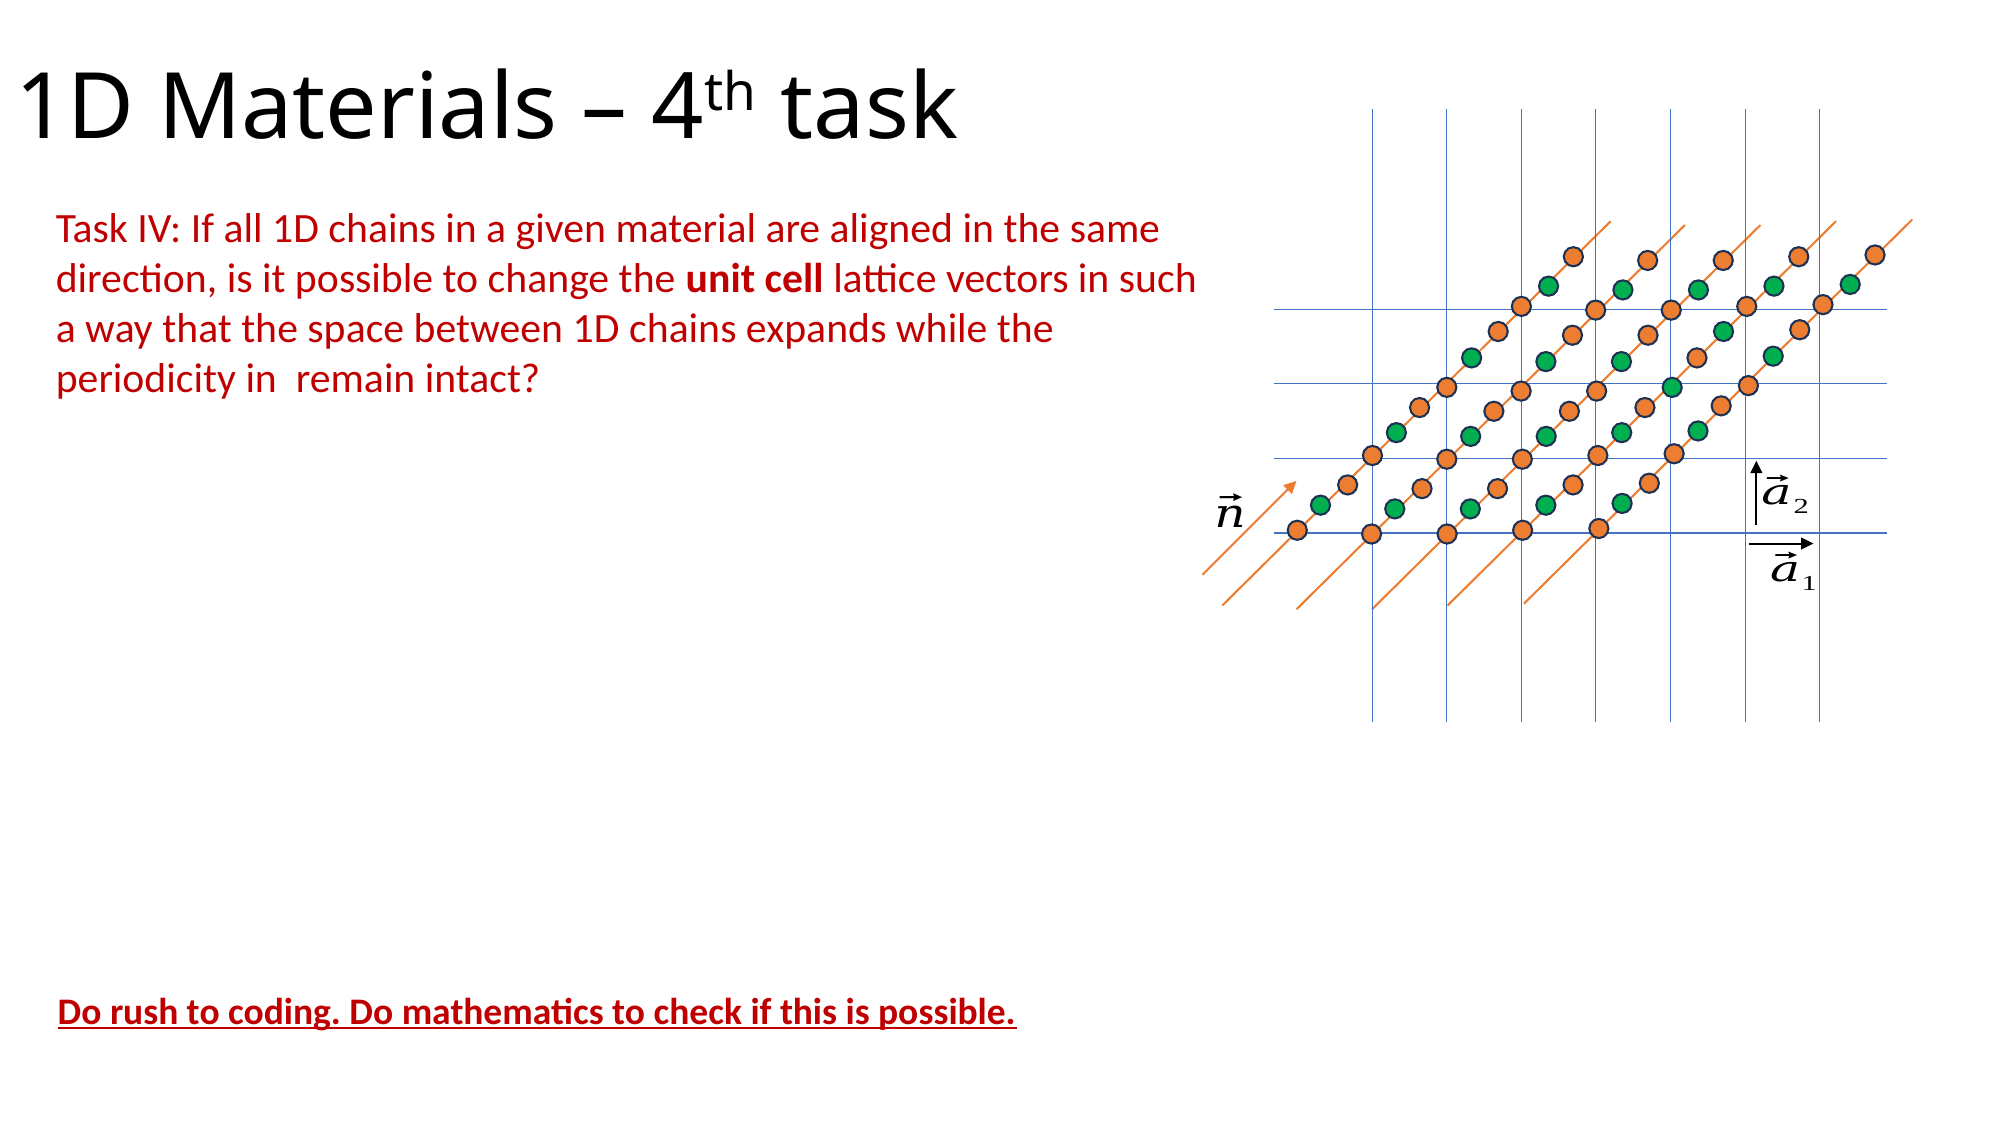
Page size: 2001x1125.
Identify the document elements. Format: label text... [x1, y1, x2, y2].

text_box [1297, 528, 1887, 533]
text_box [1401, 303, 2000, 528]
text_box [1222, 533, 1611, 606]
title 1D Materials – 4th task [0, 0, 1725, 218]
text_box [1296, 533, 1685, 610]
text_box Do rush to coding. Do mathematics to check if this is possible. [42, 979, 1116, 1039]
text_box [1685, 224, 1761, 303]
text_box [1761, 533, 1836, 606]
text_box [1177, 303, 1401, 528]
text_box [1202, 480, 1297, 575]
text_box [1611, 221, 1836, 303]
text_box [1222, 221, 1611, 303]
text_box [1523, 219, 1913, 303]
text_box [1611, 224, 1685, 303]
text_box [1685, 533, 1761, 610]
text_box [1836, 528, 1913, 604]
